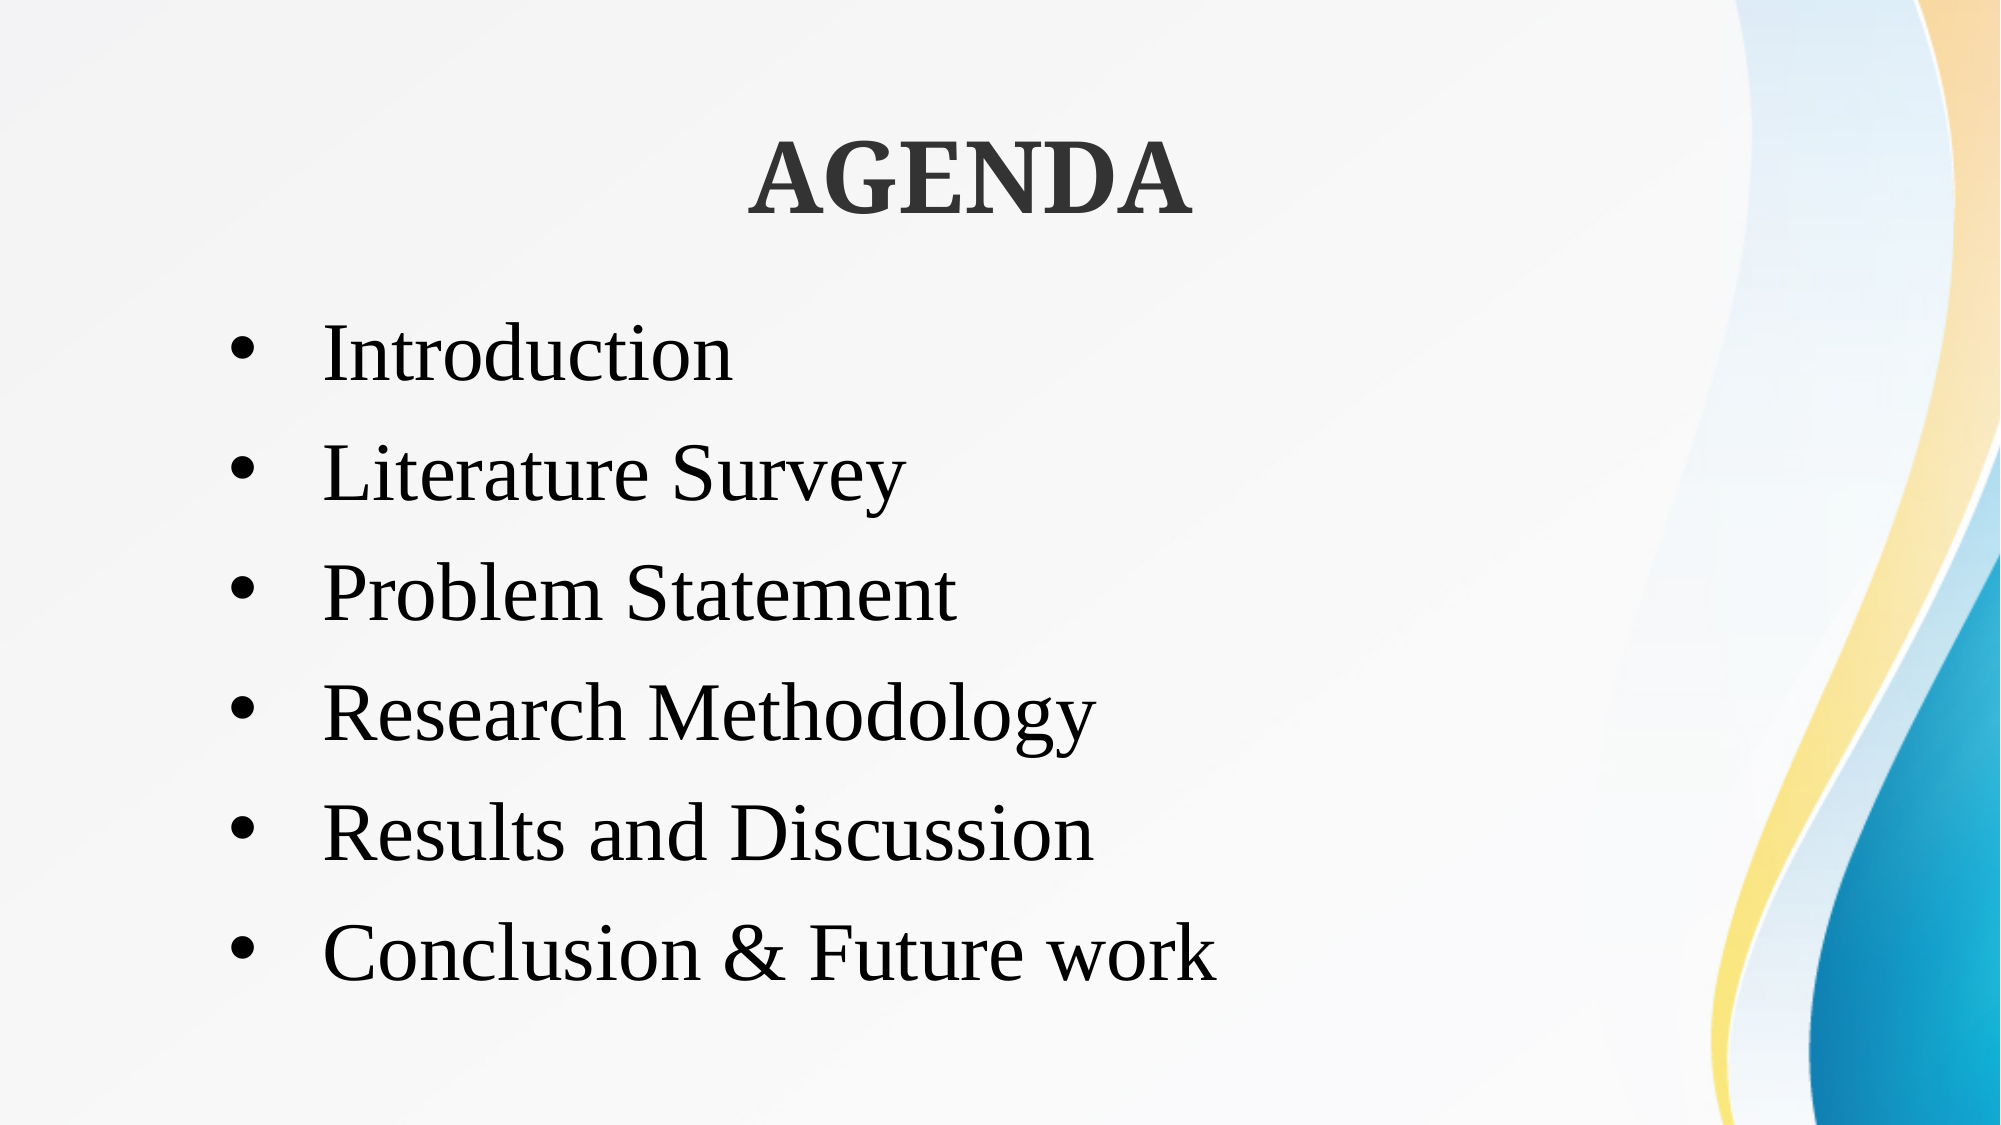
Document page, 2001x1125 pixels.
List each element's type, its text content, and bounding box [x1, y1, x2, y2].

text_box Introduction Literature Survey Problem Statement Research Methodology Results and Discussion Conclusion & Future work [213, 269, 1976, 1005]
text_box AGENDA [688, 46, 1209, 241]
picture [0, 0, 2001, 1125]
